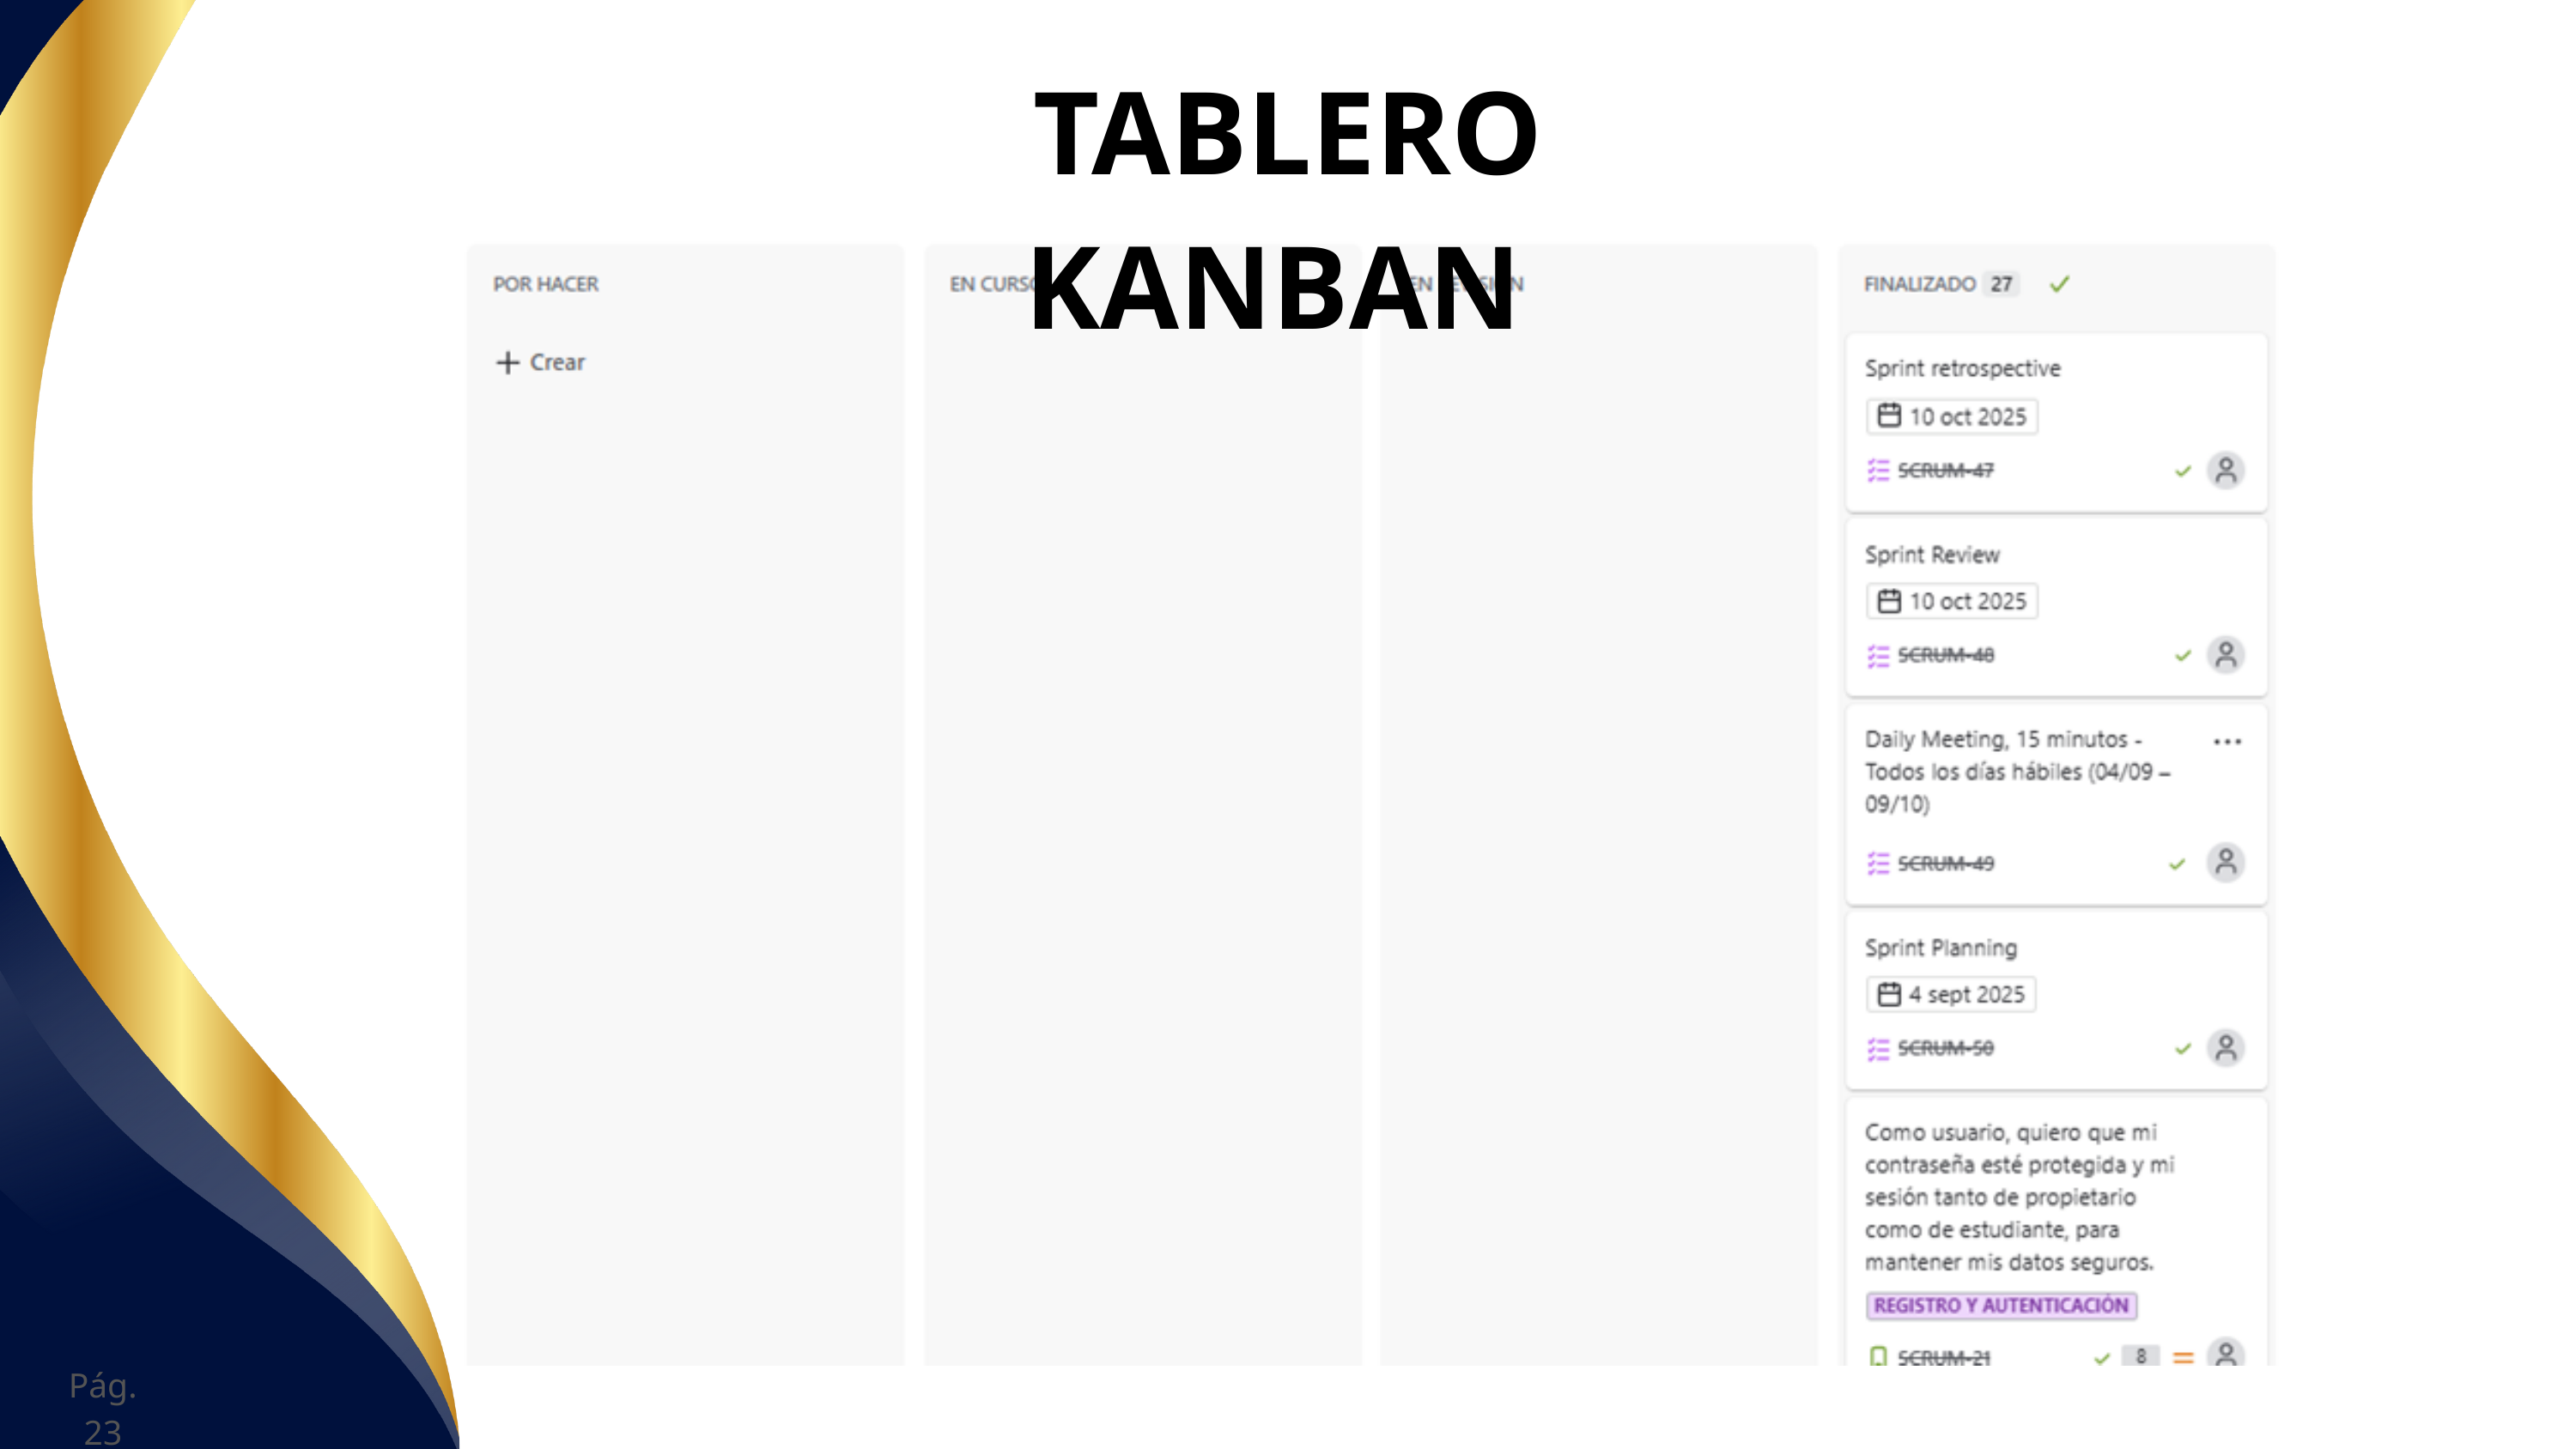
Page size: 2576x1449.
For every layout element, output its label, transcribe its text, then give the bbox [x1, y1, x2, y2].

text_box Pág. 23 [46, 1358, 160, 1449]
text_box [459, 237, 2282, 1366]
text_box TABLERO KANBAN [841, 42, 1735, 352]
text_box [0, 0, 460, 1449]
